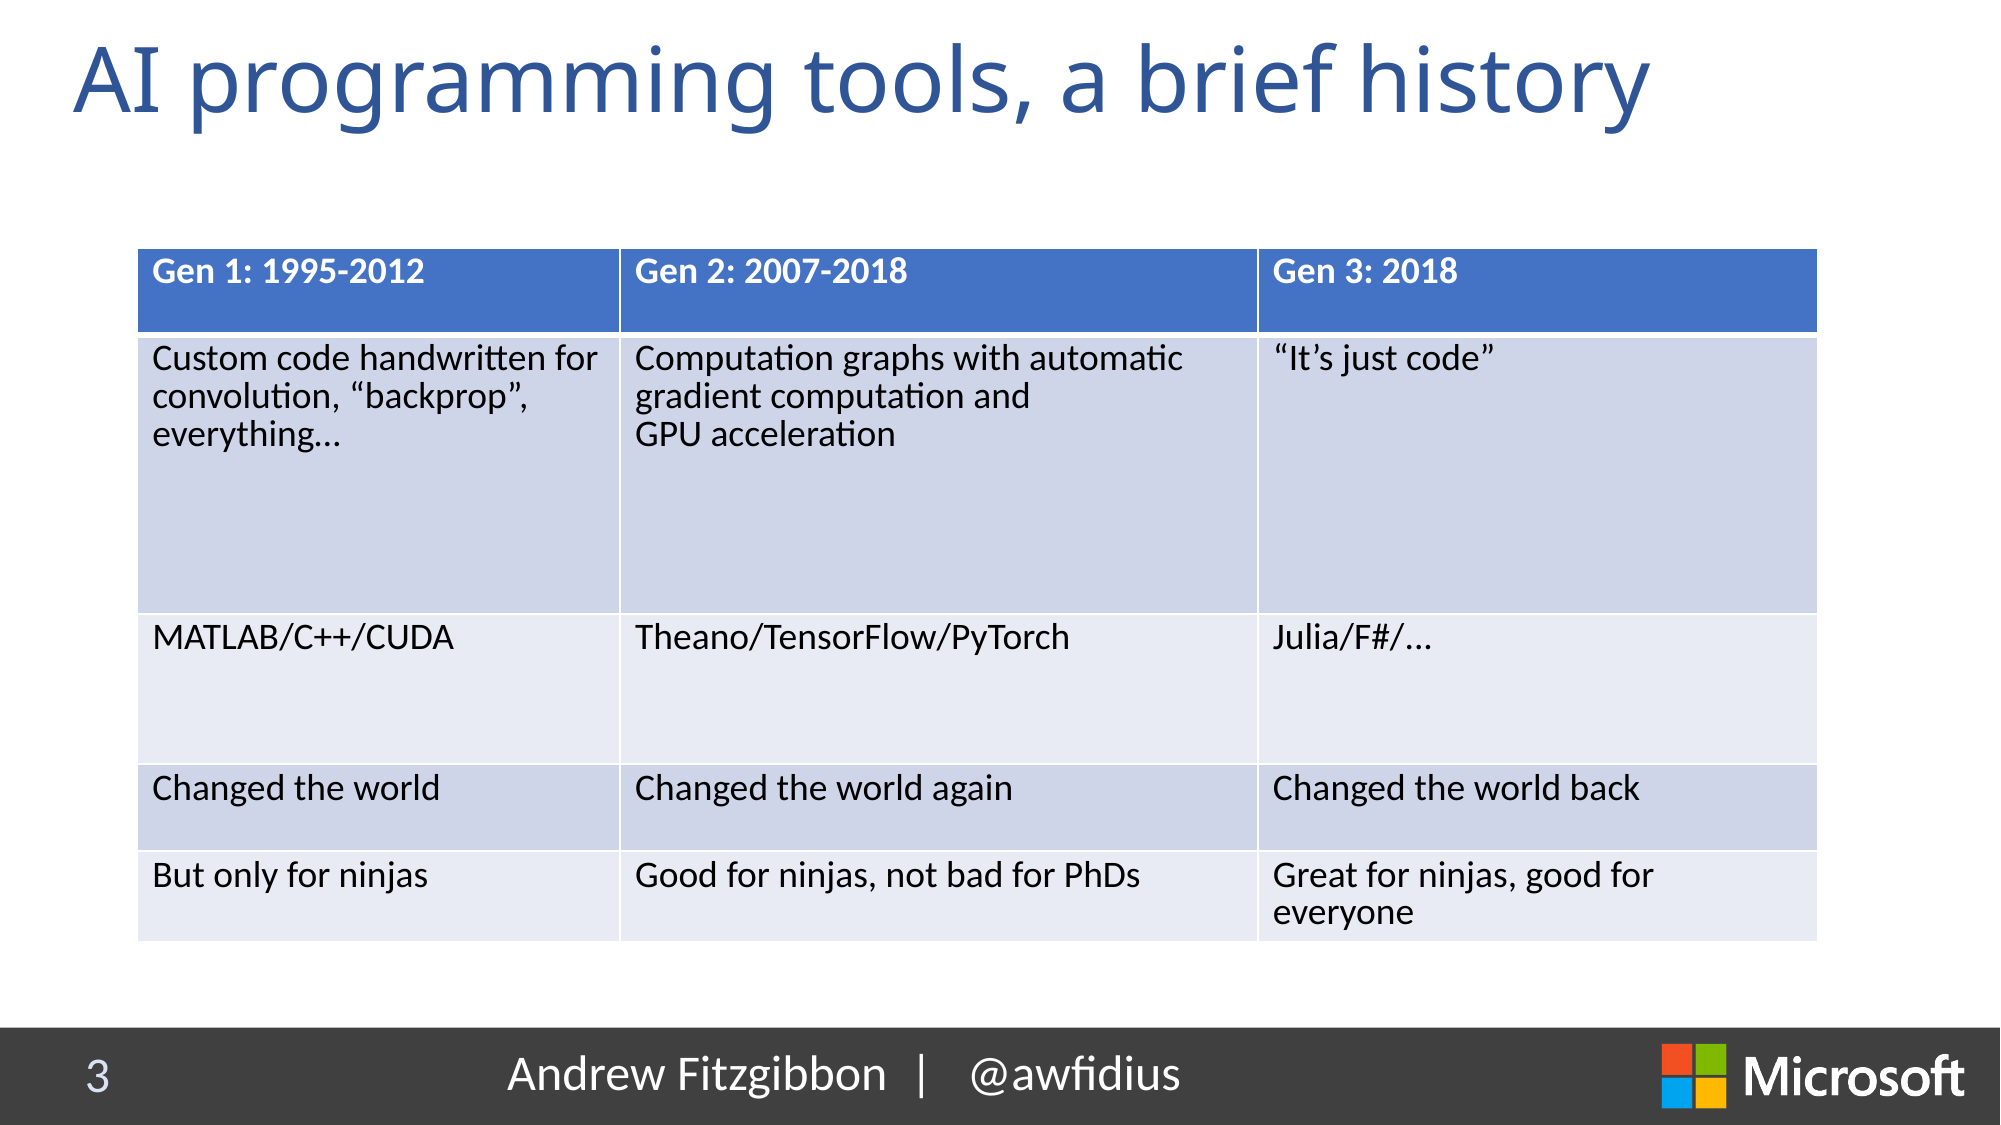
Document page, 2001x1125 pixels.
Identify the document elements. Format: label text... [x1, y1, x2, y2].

table_cell But only for ninjas [138, 852, 619, 941]
table_header Gen 2: 2007-2018 [621, 249, 1257, 332]
picture [1650, 1033, 1973, 1116]
slide_number 3 [12, 1042, 126, 1103]
table_cell Theano/TensorFlow/PyTorch [621, 615, 1257, 763]
table_header Gen 1: 1995-2012 [138, 249, 619, 332]
table_cell Changed the world back [1259, 765, 1817, 850]
table_cell Computation graphs with automatic gradient computation and GPU acceleration [621, 338, 1257, 613]
table_cell Great for ninjas, good for everyone [1259, 852, 1817, 941]
table_cell Changed the world again [621, 765, 1257, 850]
table_cell “It’s just code” [1259, 338, 1817, 613]
table_header Gen 3: 2018 [1259, 249, 1817, 332]
table_cell Custom code handwritten for convolution, “backprop”, everything… [138, 338, 619, 613]
table_cell Good for ninjas, not bad for PhDs [621, 852, 1257, 941]
table_cell Changed the world [138, 765, 619, 850]
table_cell MATLAB/C++/CUDA [138, 615, 619, 763]
table_cell Julia/F#/... [1259, 615, 1817, 763]
title AI programming tools, a brief history [58, 26, 1975, 140]
